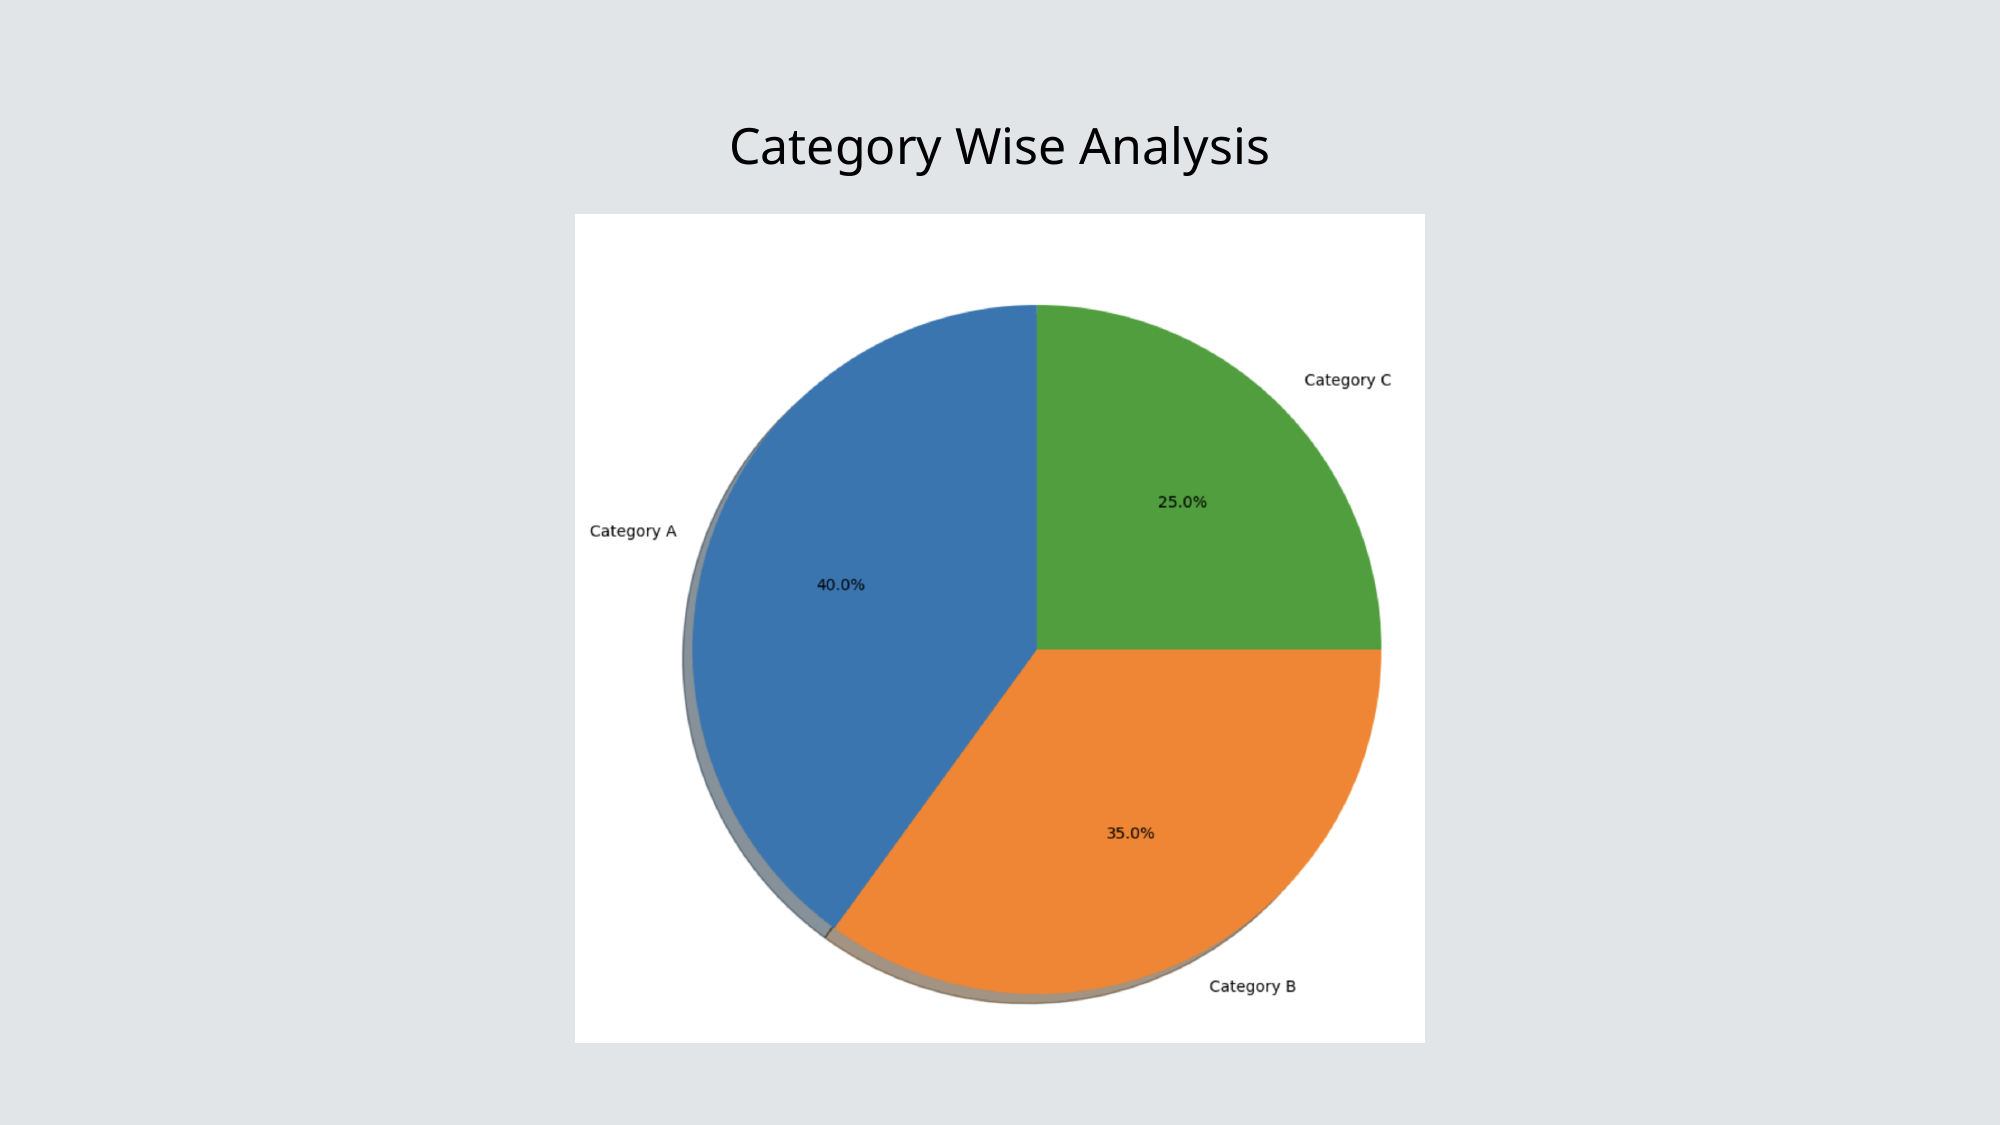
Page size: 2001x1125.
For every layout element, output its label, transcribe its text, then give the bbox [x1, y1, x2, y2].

picture [575, 214, 1425, 1043]
text_box Category Wise Analysis [679, 106, 1321, 182]
